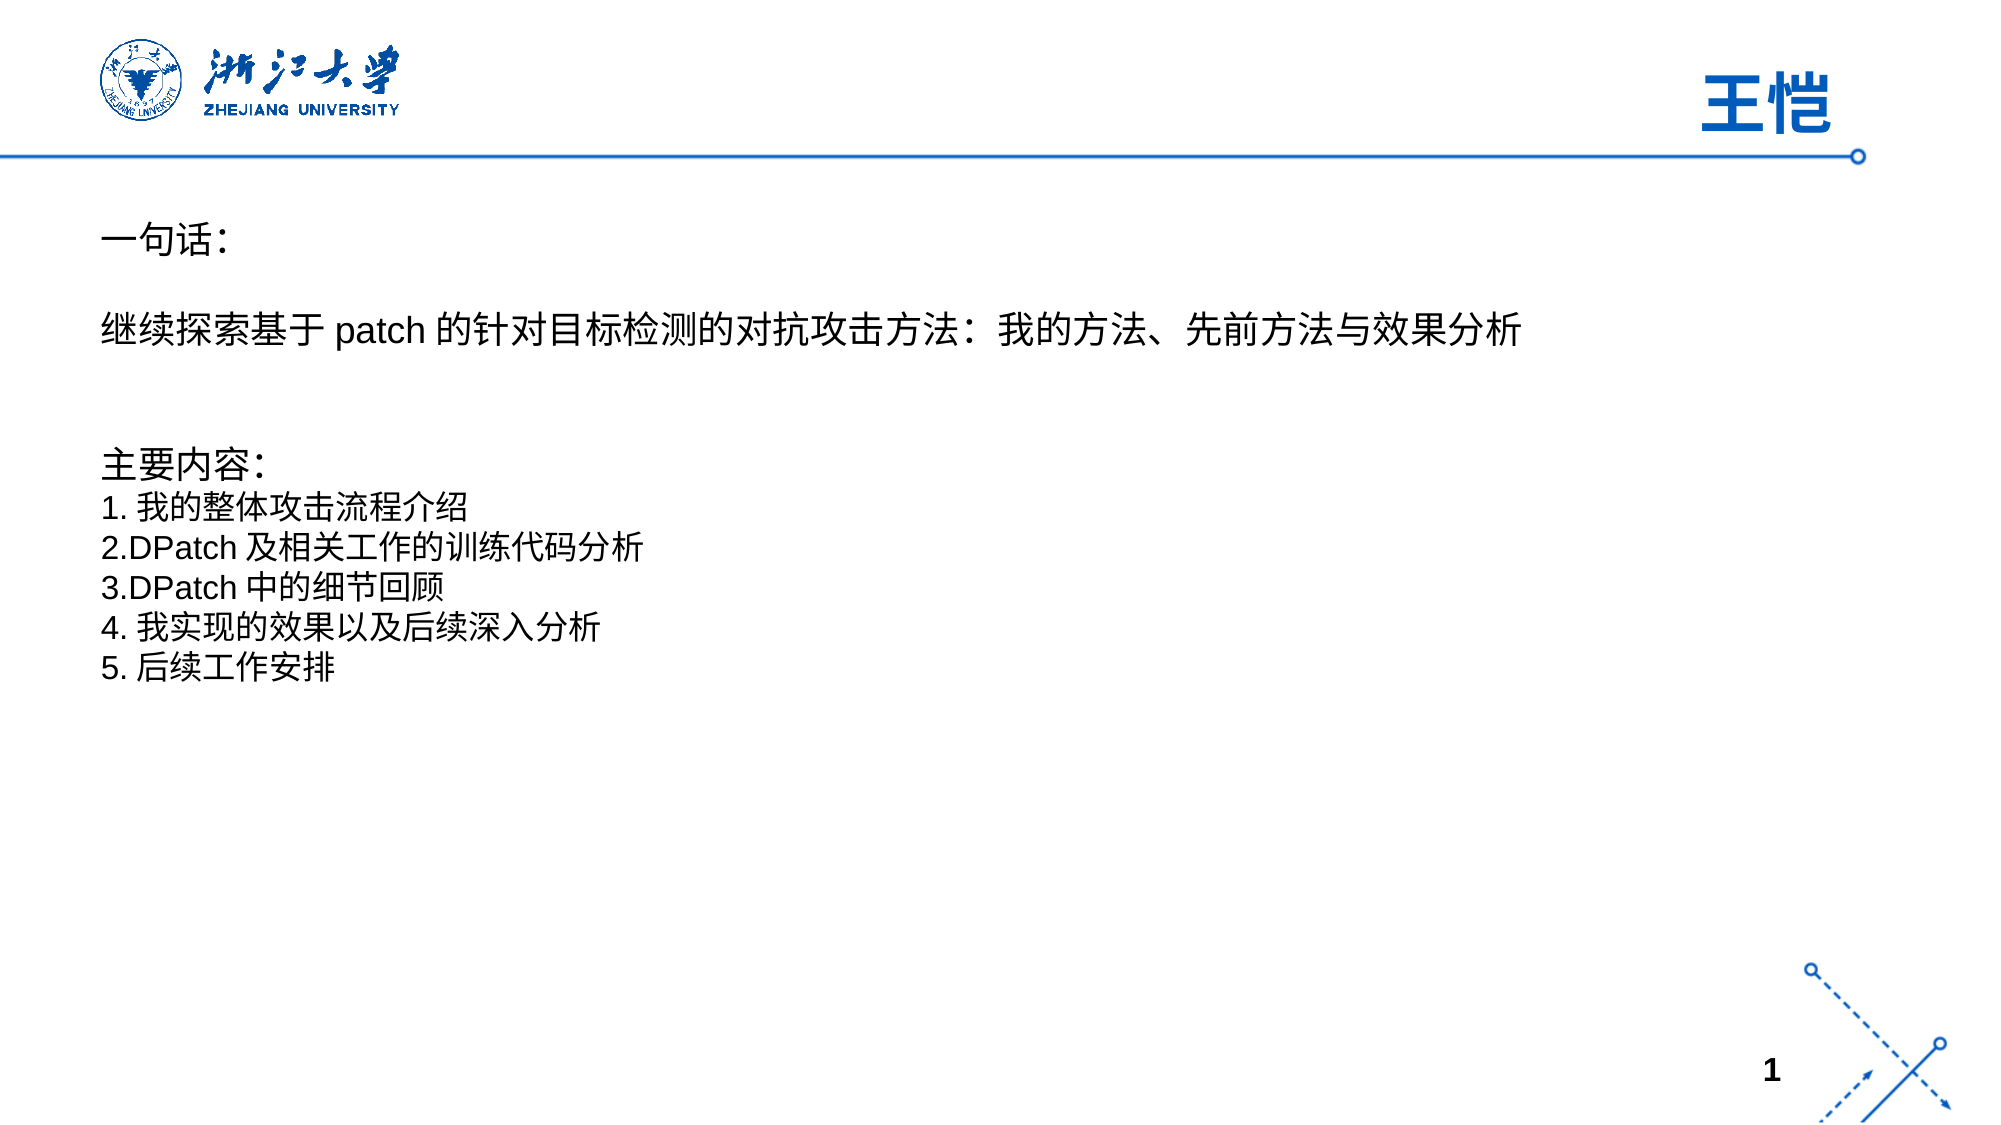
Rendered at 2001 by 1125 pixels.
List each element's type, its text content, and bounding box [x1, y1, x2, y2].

text_box 一句话： 继续探索基于patch的针对目标检测的对抗攻击方法：我的方法、先前方法与效果分析 主要内容： 1.我的整体攻击流程介绍 2.DPatch及相关工作的训练代码分析 3.DPatch中的细节回顾 4.我实现的效果以及后续深入分析 5.后续工作安排 [86, 208, 1538, 694]
picture [1786, 950, 2000, 1125]
text_box 王恺 [1684, 54, 1848, 150]
picture [0, 0, 1869, 174]
